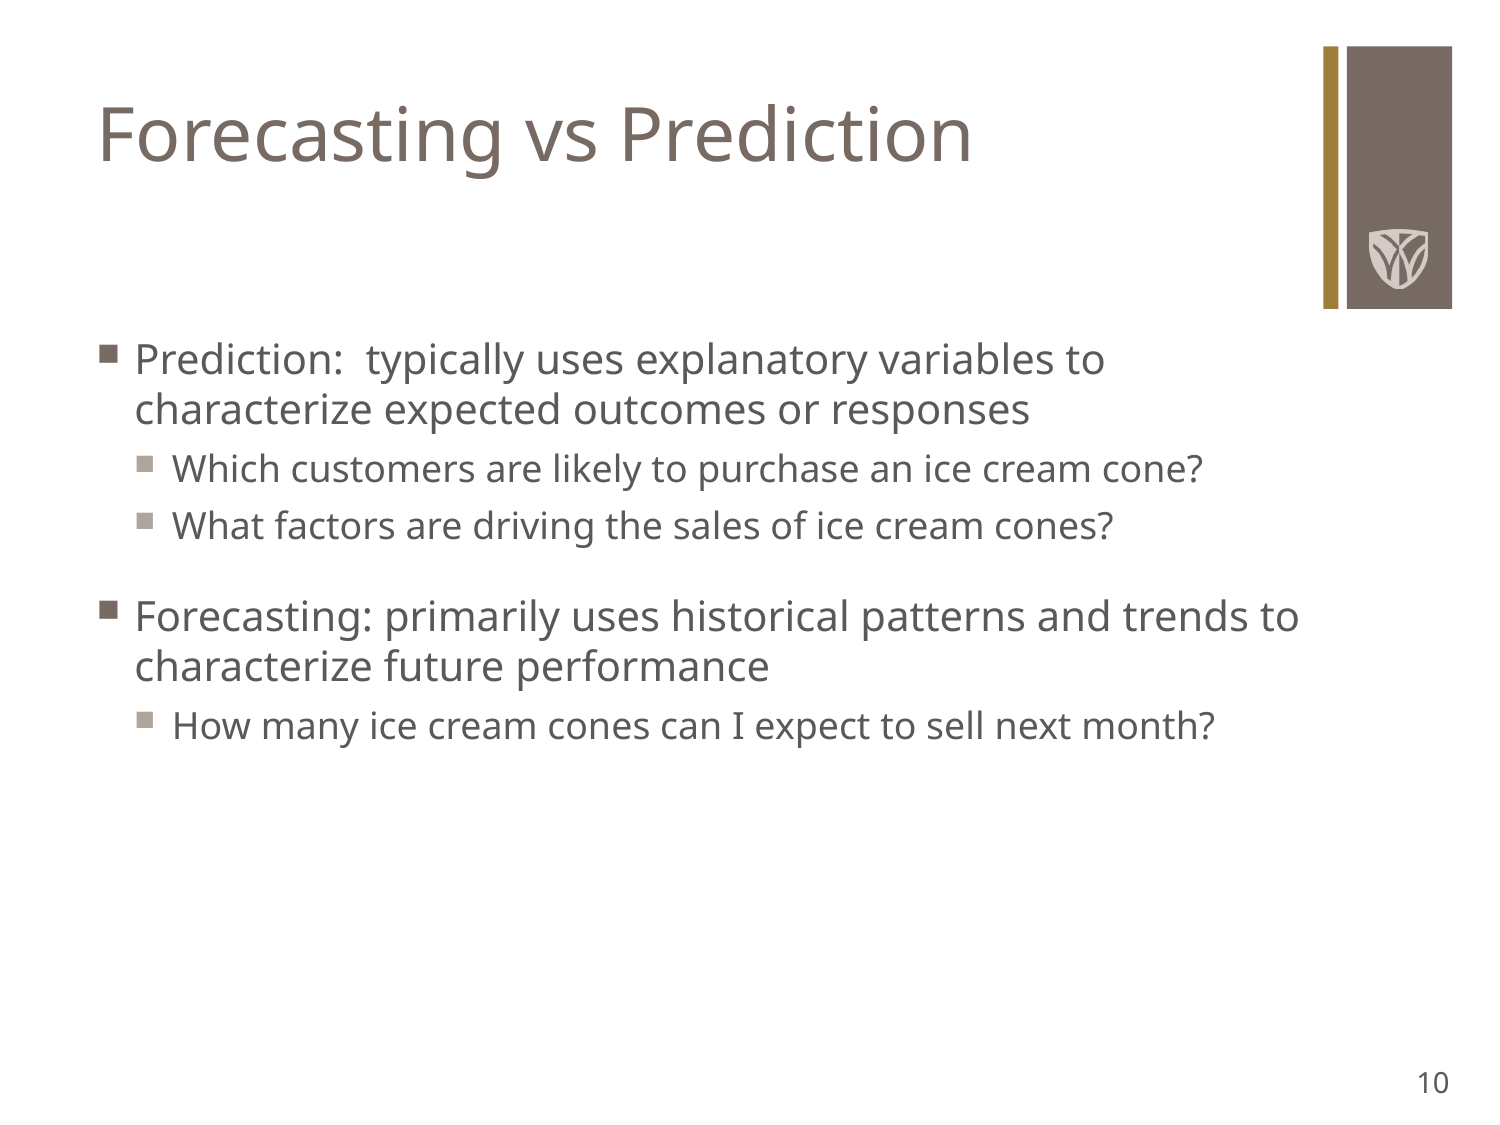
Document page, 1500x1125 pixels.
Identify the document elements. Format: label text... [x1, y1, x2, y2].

slide_number 10 [1373, 1054, 1465, 1115]
title Forecasting vs Prediction [81, 79, 1322, 263]
list Prediction: typically uses explanatory variables to characterize expected outcomes or responses Which customers are likely to purchase an ice cream cone? What factors are driving the sales of ice cream cones? Forecasting: primarily uses historical patterns and trends to characterize future performance How many ice cream cones can I expect to sell next month? [81, 324, 1322, 1005]
